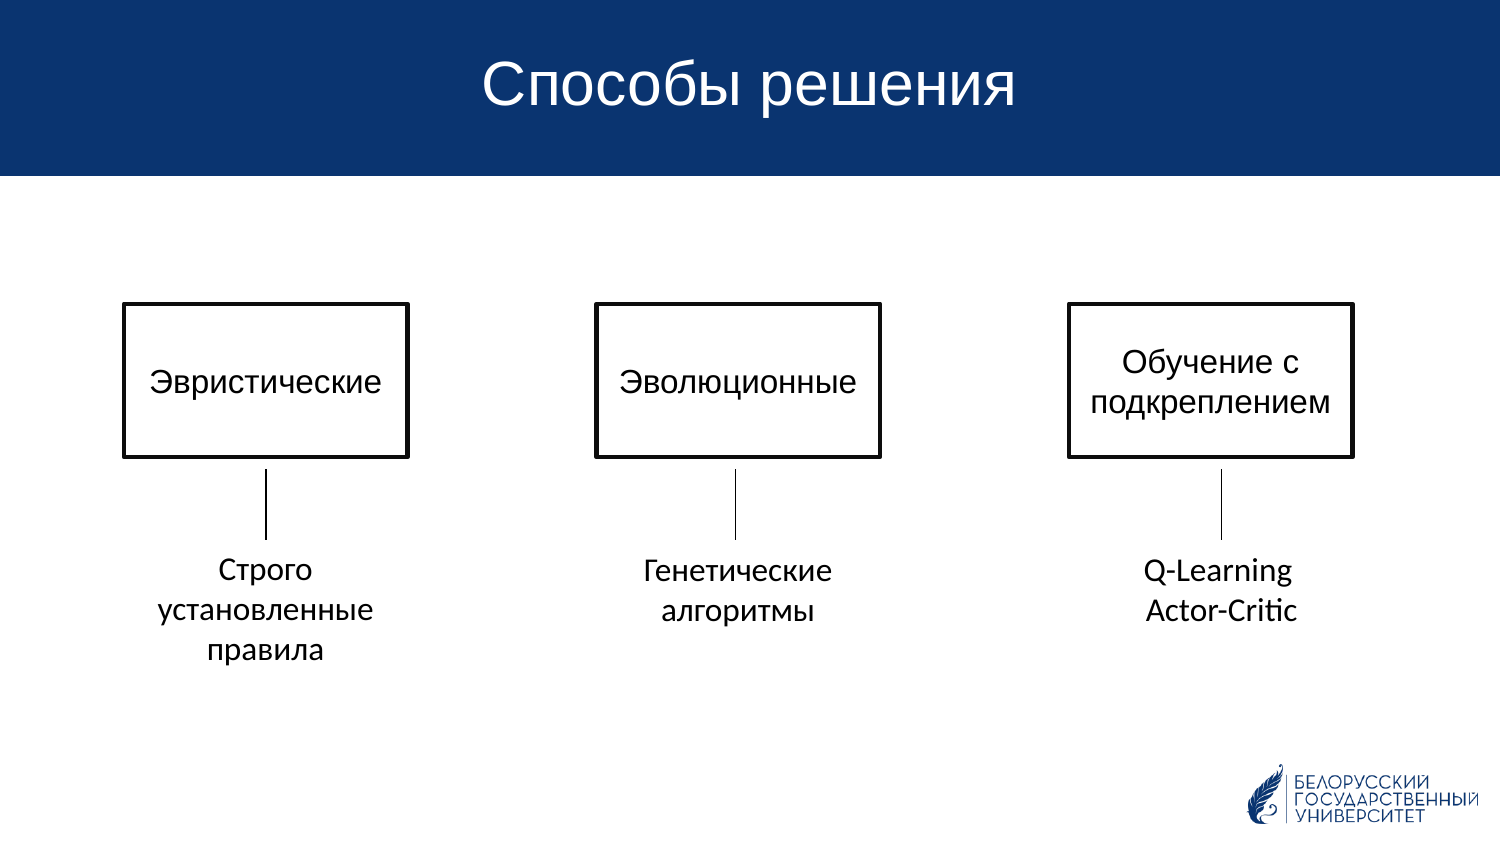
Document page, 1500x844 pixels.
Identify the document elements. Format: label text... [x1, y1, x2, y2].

picture [1246, 764, 1478, 824]
text_box Эволюционные [594, 302, 882, 459]
text_box Генетические алгоритмы [596, 540, 880, 636]
text_box Строго установленные правила [123, 539, 408, 675]
list Способы решения [0, 0, 1500, 174]
text_box Обучение с подкреплением [1067, 302, 1355, 459]
text_box Эвристические [122, 302, 410, 459]
text_box Q-Learning Actor-Critic [1080, 540, 1364, 636]
